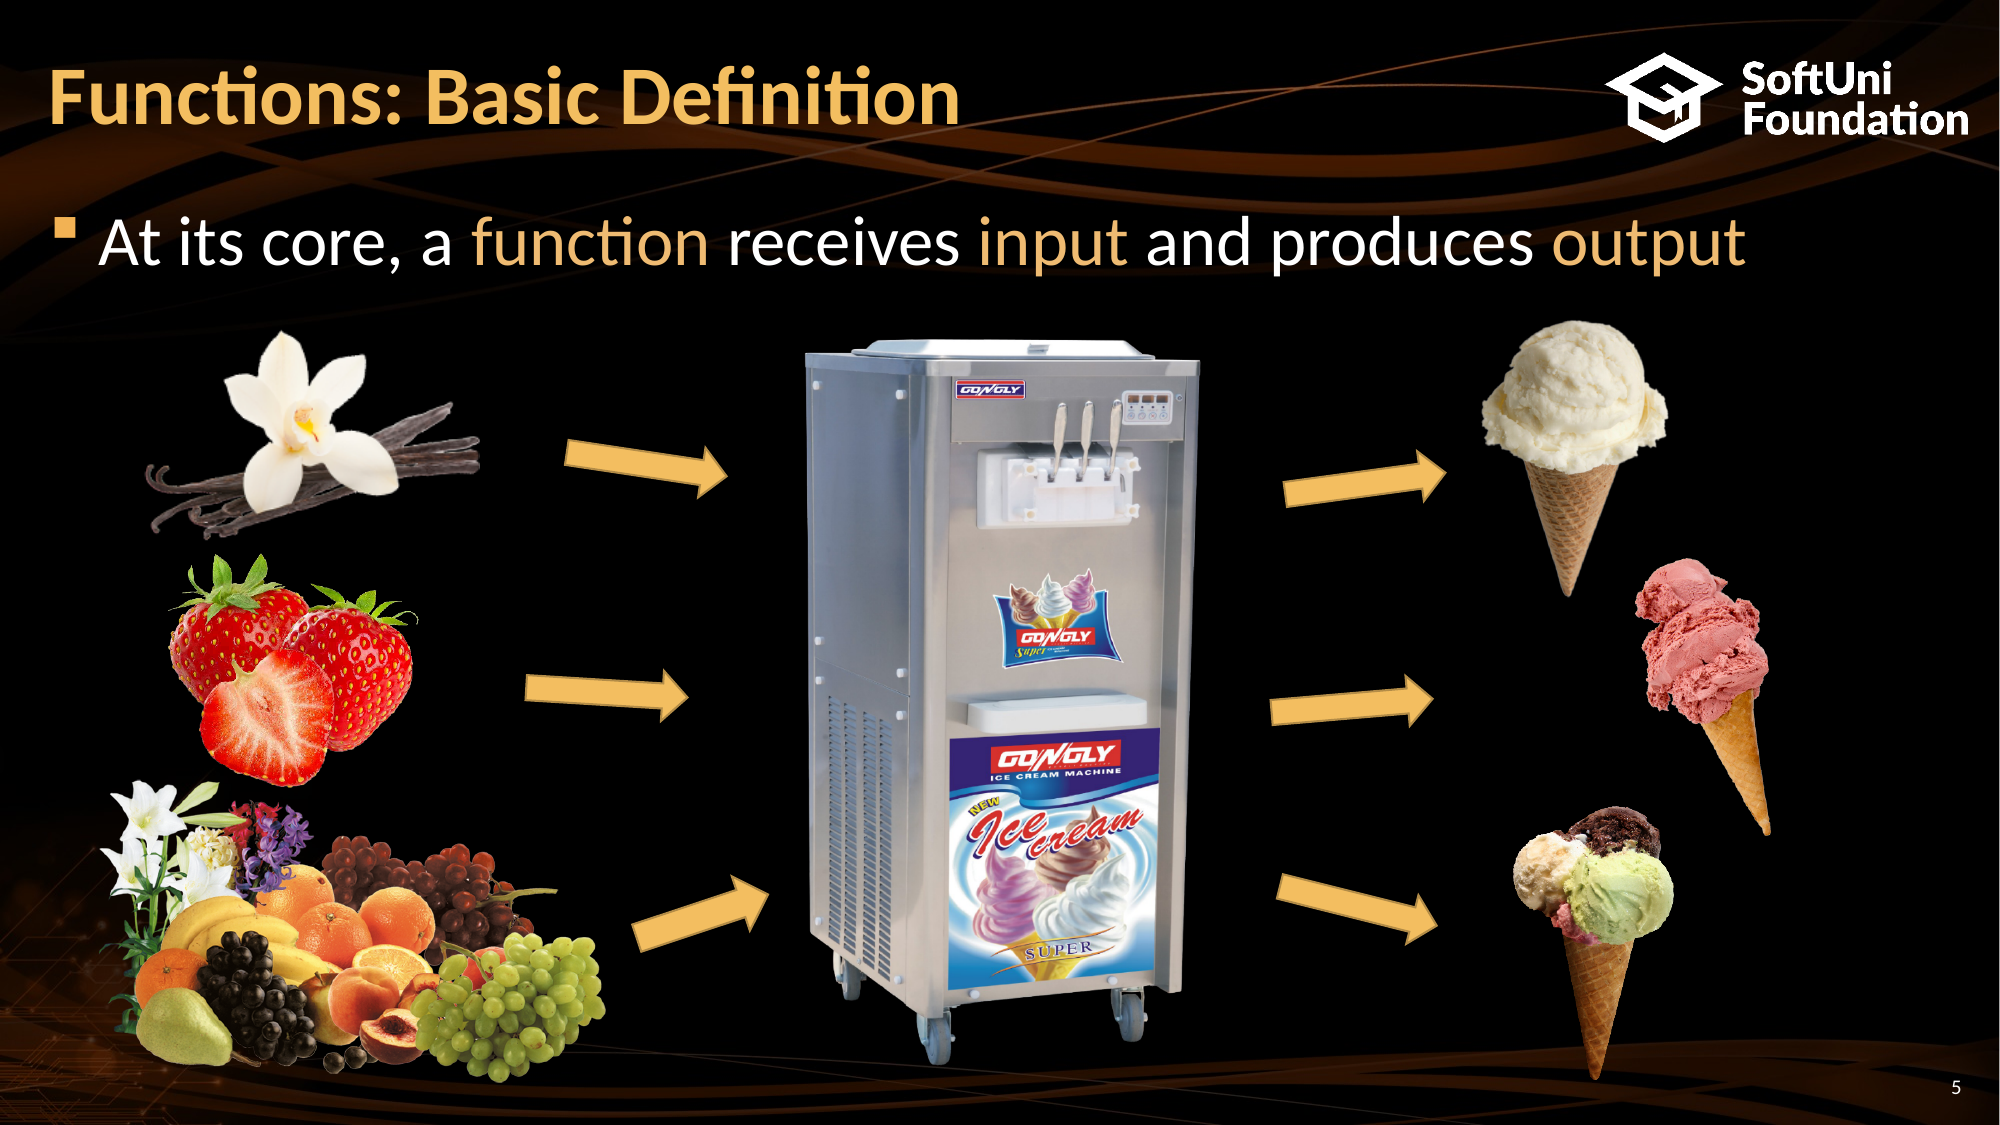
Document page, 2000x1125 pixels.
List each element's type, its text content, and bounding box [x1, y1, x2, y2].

text_box [1316, 881, 1439, 947]
text_box [1316, 673, 1435, 729]
slide_number 5 [1897, 1099, 1968, 1103]
text_box [563, 438, 690, 485]
picture [0, 0, 2000, 1125]
text_box [1316, 448, 1446, 505]
text_box [524, 668, 689, 724]
title Functions: Basic Definition [30, 6, 1602, 189]
list At its core, a function receives input and produces output [31, 184, 1968, 1099]
text_box [630, 904, 690, 953]
